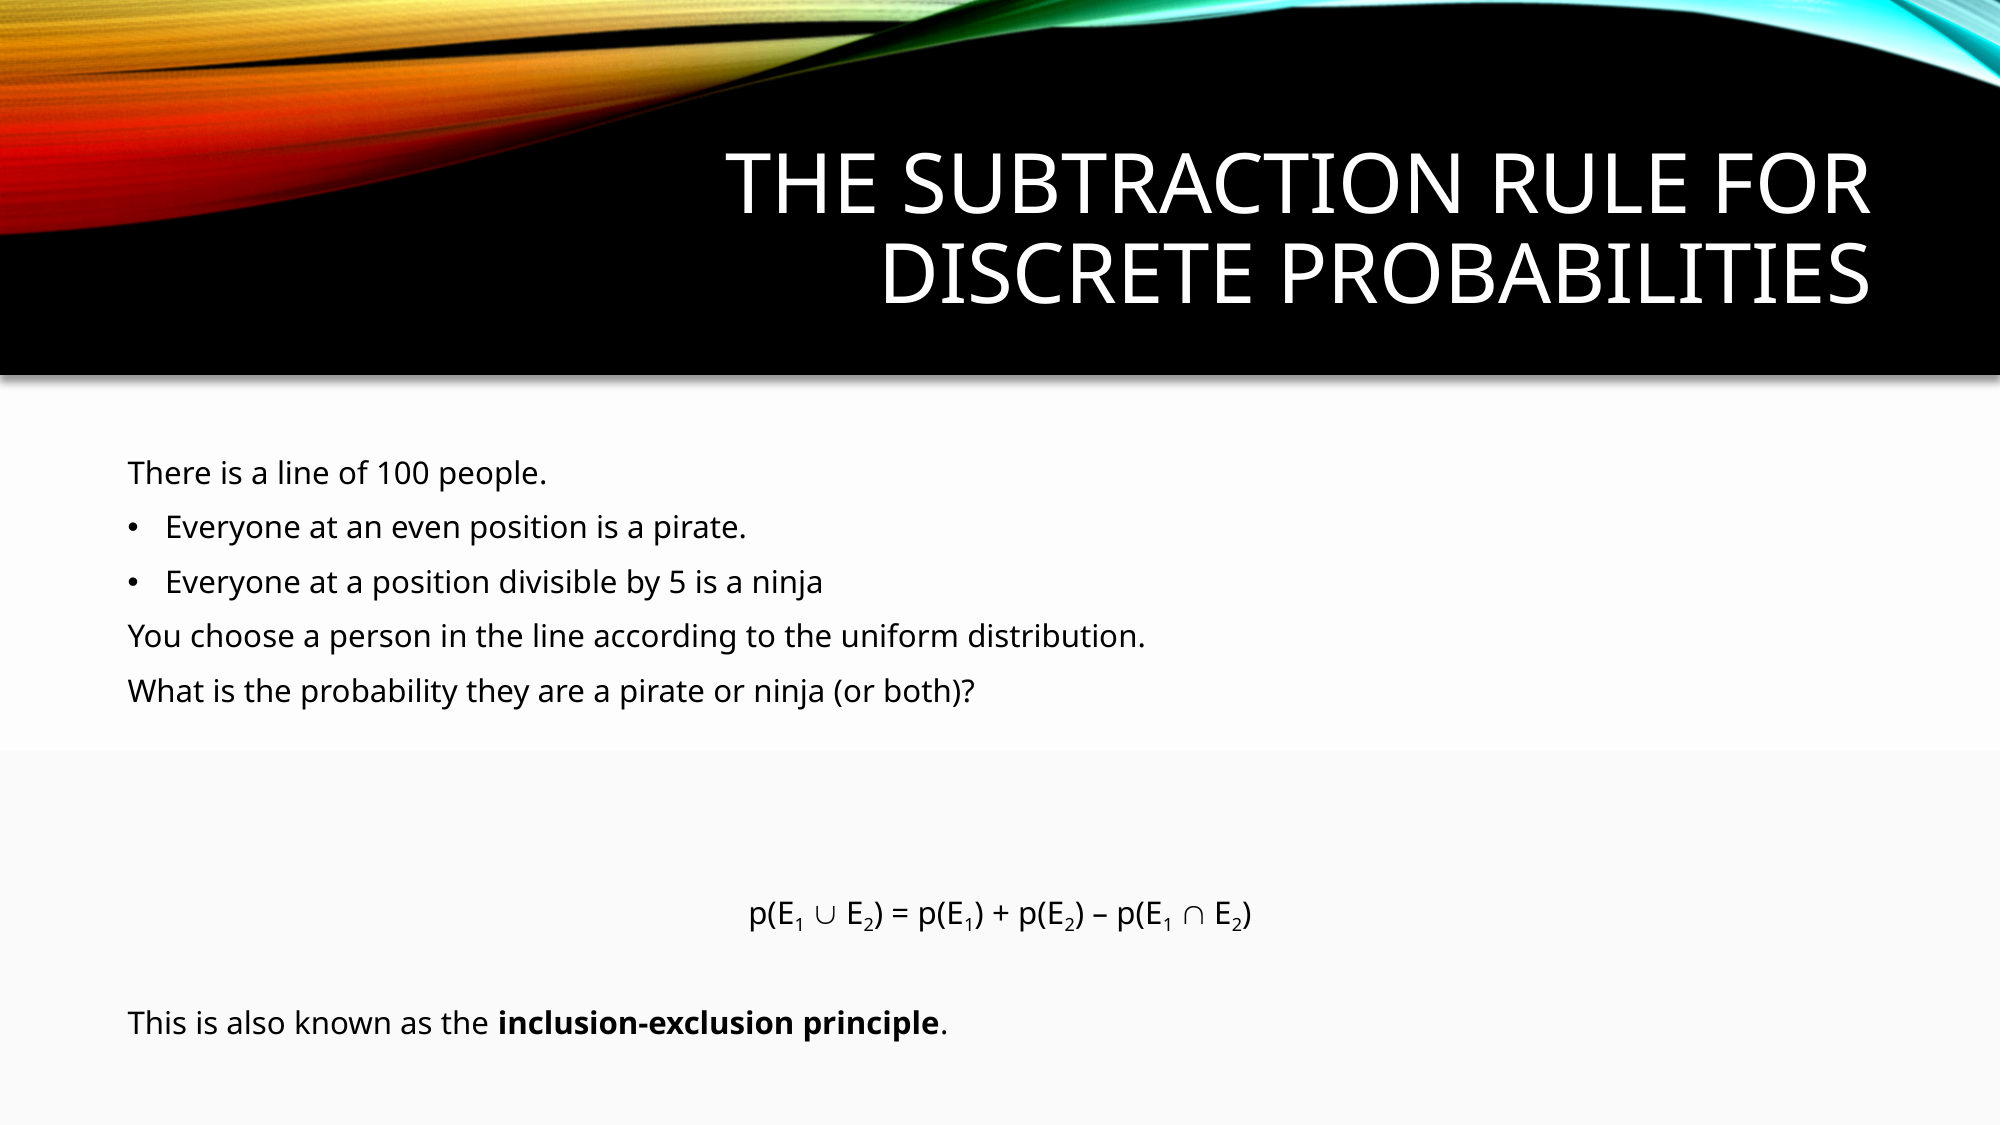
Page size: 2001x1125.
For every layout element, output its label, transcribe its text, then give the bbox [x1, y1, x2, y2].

text_box [0, 237, 2000, 376]
picture [0, 0, 2000, 237]
title The Subtraction Rule for Discrete Probabilities [358, 237, 1888, 338]
text_box [0, 387, 2000, 1125]
